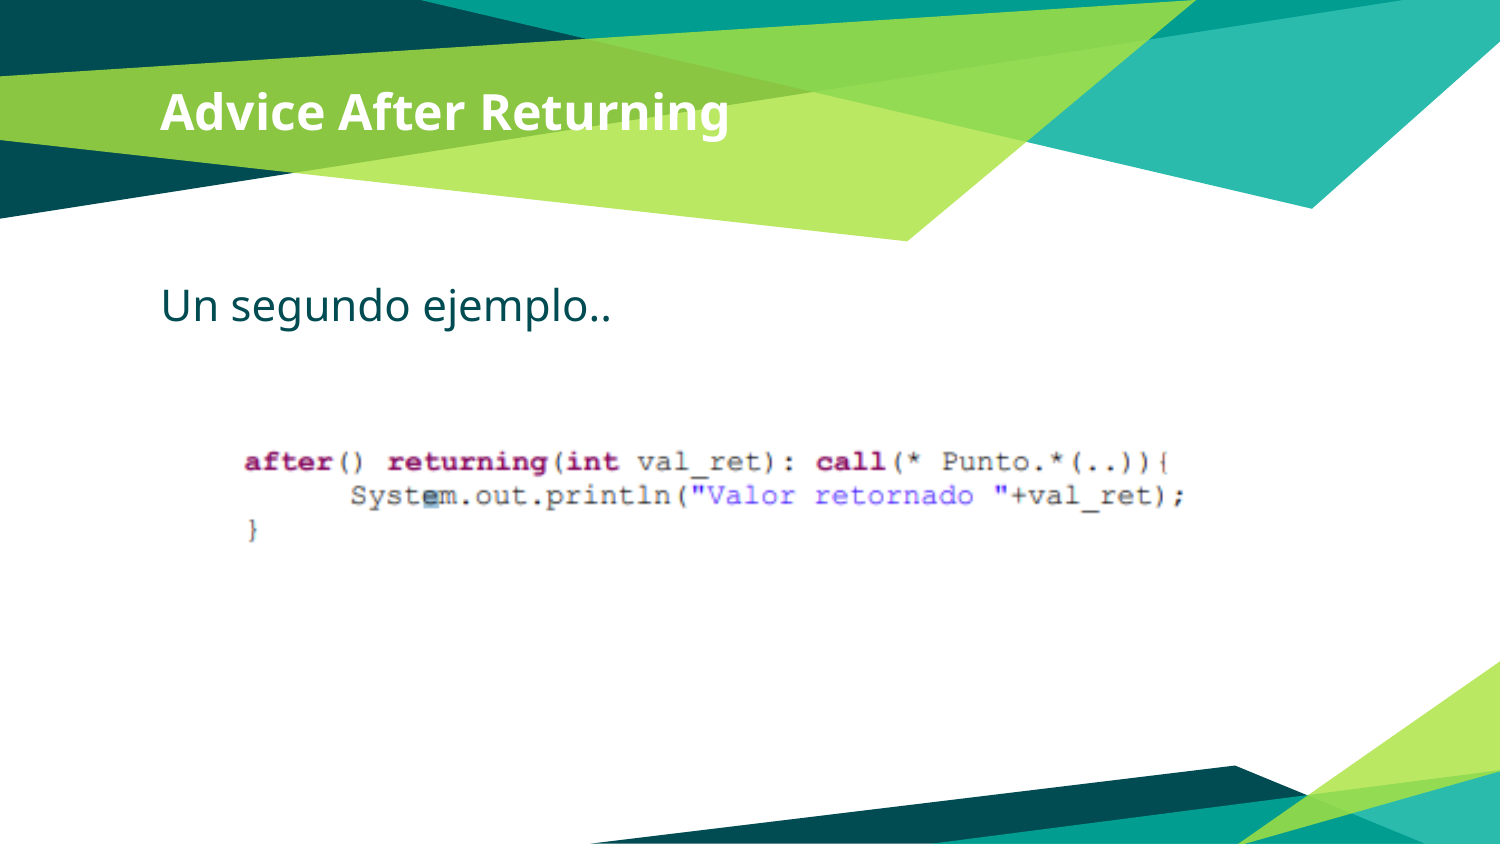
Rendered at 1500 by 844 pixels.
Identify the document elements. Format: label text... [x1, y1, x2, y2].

picture [231, 421, 1211, 563]
list Un segundo ejemplo.. [145, 262, 1355, 808]
title Advice After Returning [145, 65, 1355, 206]
